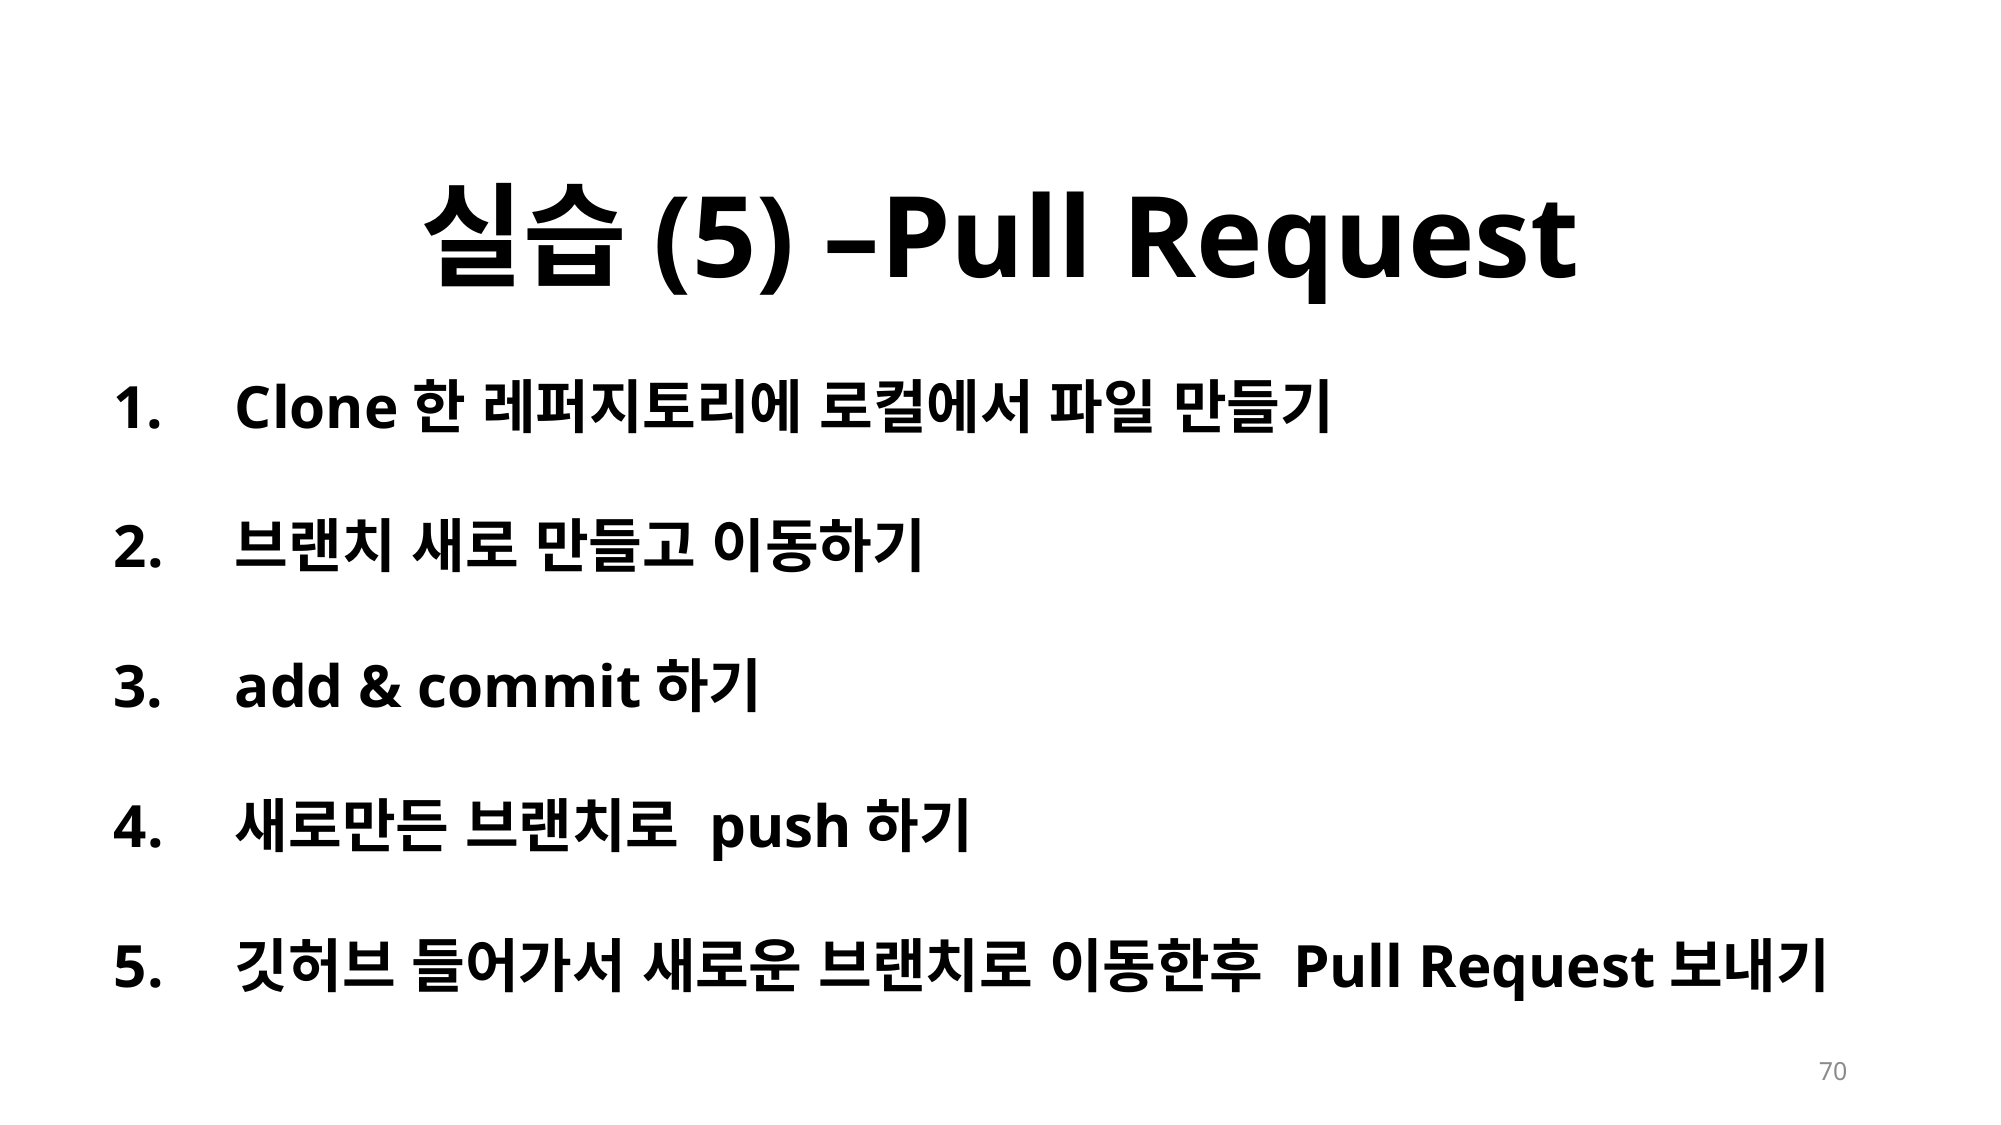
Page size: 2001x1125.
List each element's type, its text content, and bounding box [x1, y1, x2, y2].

text_box 실습(5) –Pull Request Clone한 레퍼지토리에 로컬에서 파일 만들기 브랜치 새로 만들고 이동하기 add & commit하기 새로만든 브랜치로 push하기 깃허브 들어가서 새로운 브랜치로 이동한후 Pull Request보내기 [98, 22, 1902, 1007]
slide_number 70 [1412, 1042, 1863, 1103]
